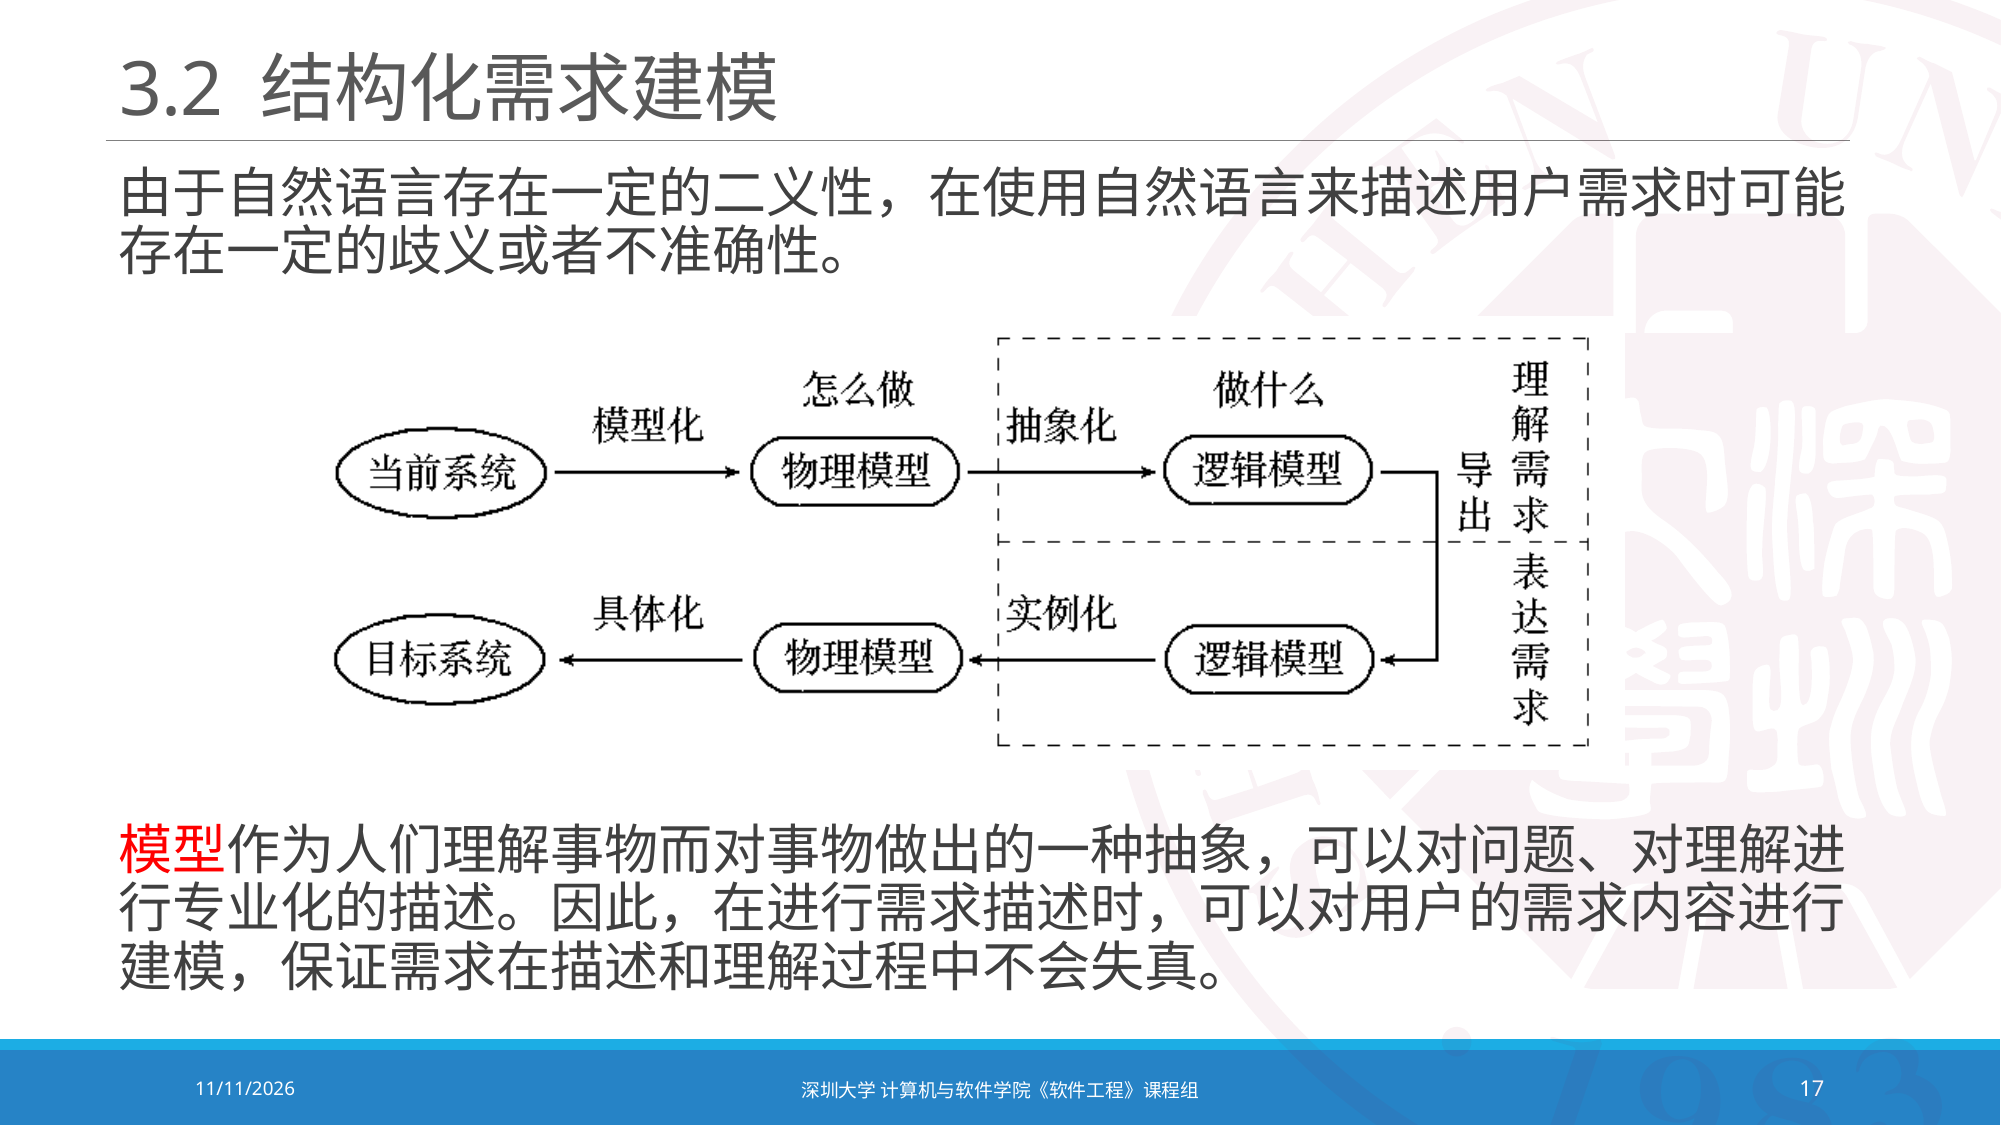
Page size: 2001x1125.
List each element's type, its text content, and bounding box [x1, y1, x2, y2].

slide_number 17 [1624, 1059, 1840, 1120]
title 3.2 结构化需求建模 [104, 0, 1856, 139]
picture [311, 315, 1625, 770]
footer 深圳大学 计算机与软件学院《软件工程》课程组 [604, 1059, 1396, 1120]
list 由于自然语言存在一定的二义性，在使用自然语言来描述用户需求时可能存在一定的歧义或者不准确性。 模型作为人们理解事物而对事物做出的一种抽象，可以对问题、对理解进行专业化的描述。因此，在进行需求描述时，可以对用户的需求内容进行建模，保证需求在描述和理解过程中不会失真。 [104, 158, 1878, 1008]
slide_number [180, 1059, 586, 1120]
